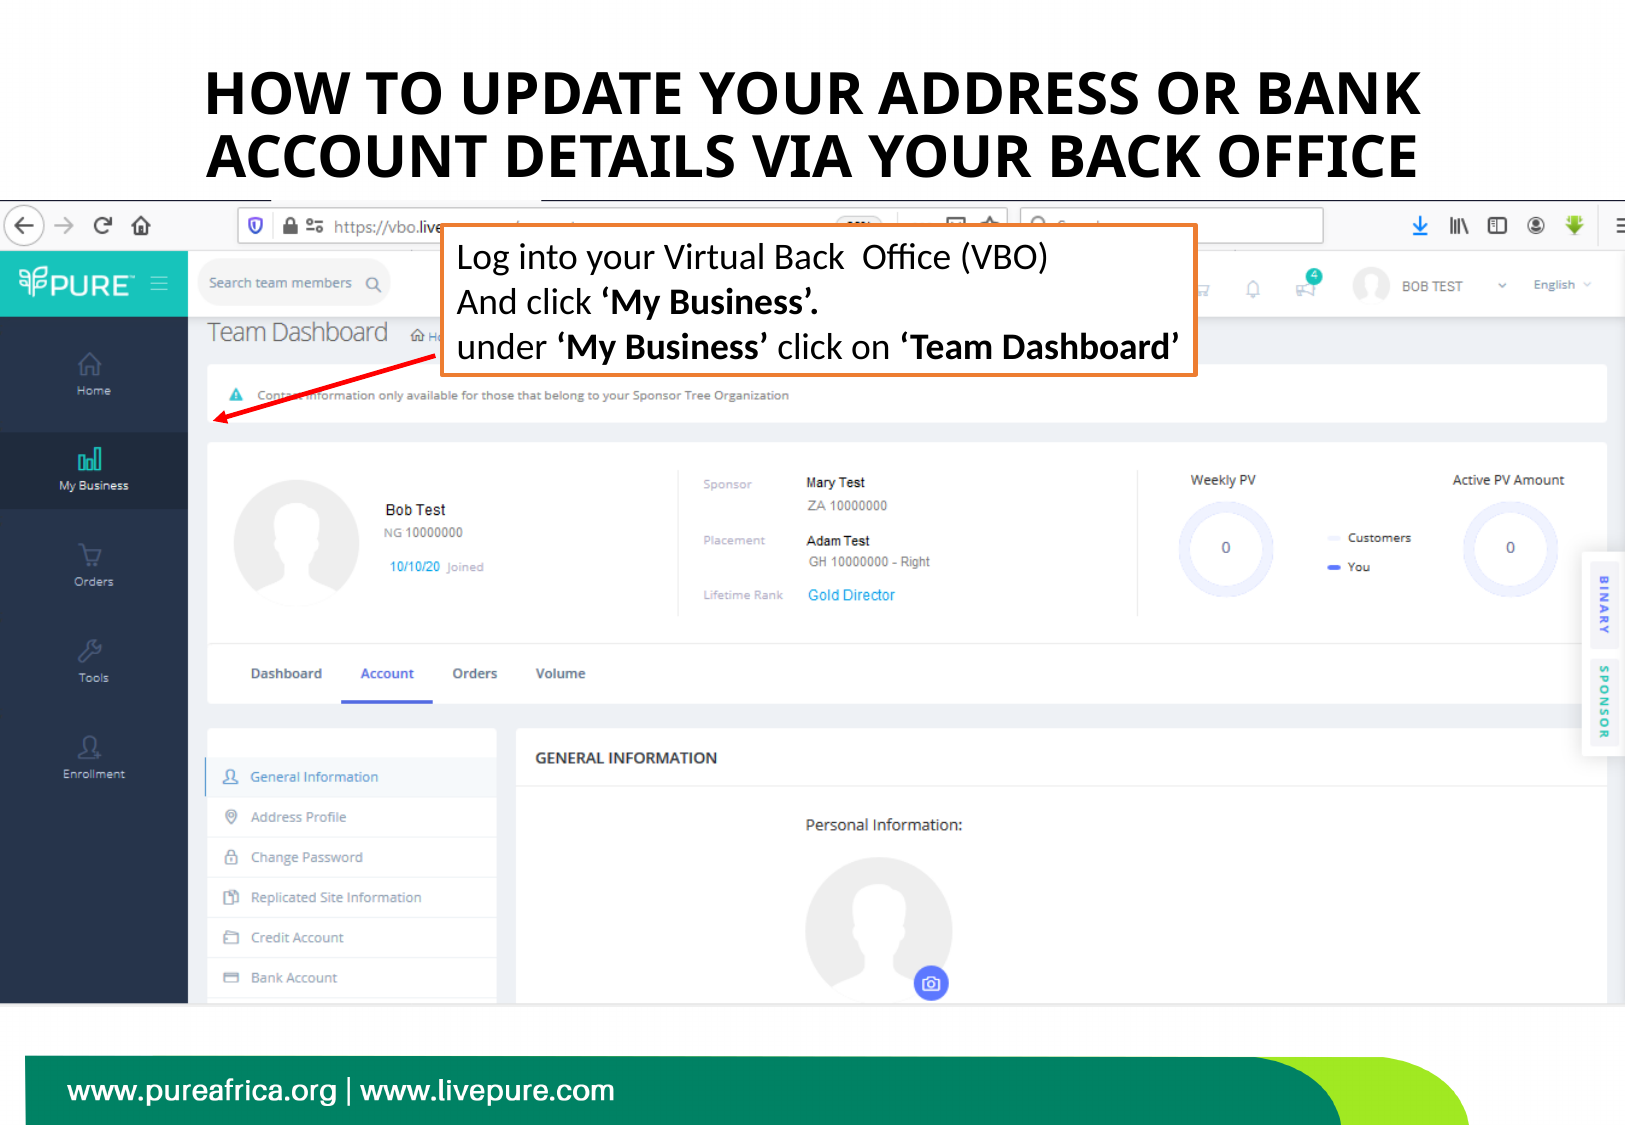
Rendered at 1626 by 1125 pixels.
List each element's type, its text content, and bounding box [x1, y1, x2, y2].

picture [0, 0, 1626, 1125]
text_box HOW TO UPDATE YOUR ADDRESS OR BANK ACCOUNT DETAILS VIA YOUR BACK OFFICE [111, 79, 1514, 174]
